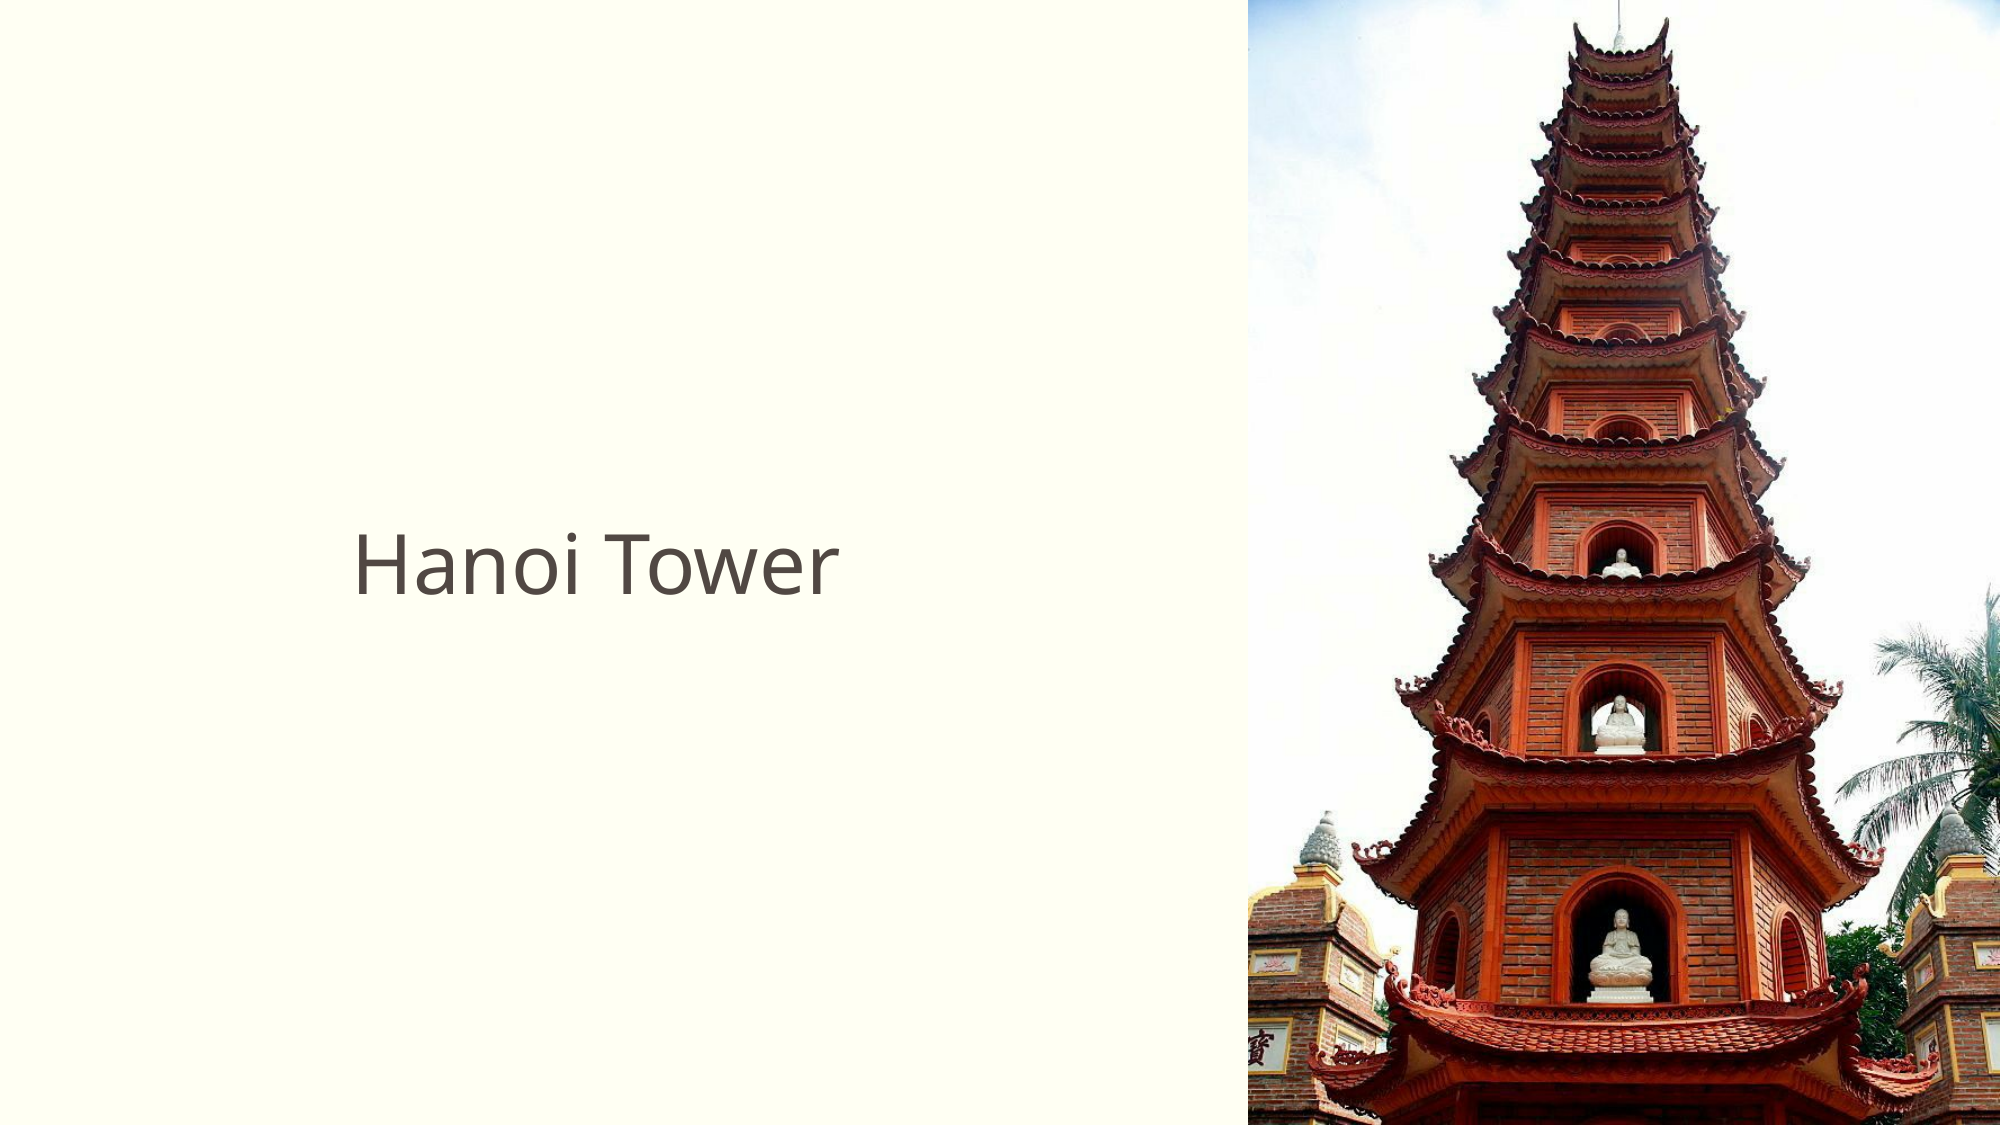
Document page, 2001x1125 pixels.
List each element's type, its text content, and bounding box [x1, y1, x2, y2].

picture [1248, 0, 2000, 1125]
text_box Hanoi Tower [155, 503, 1038, 619]
